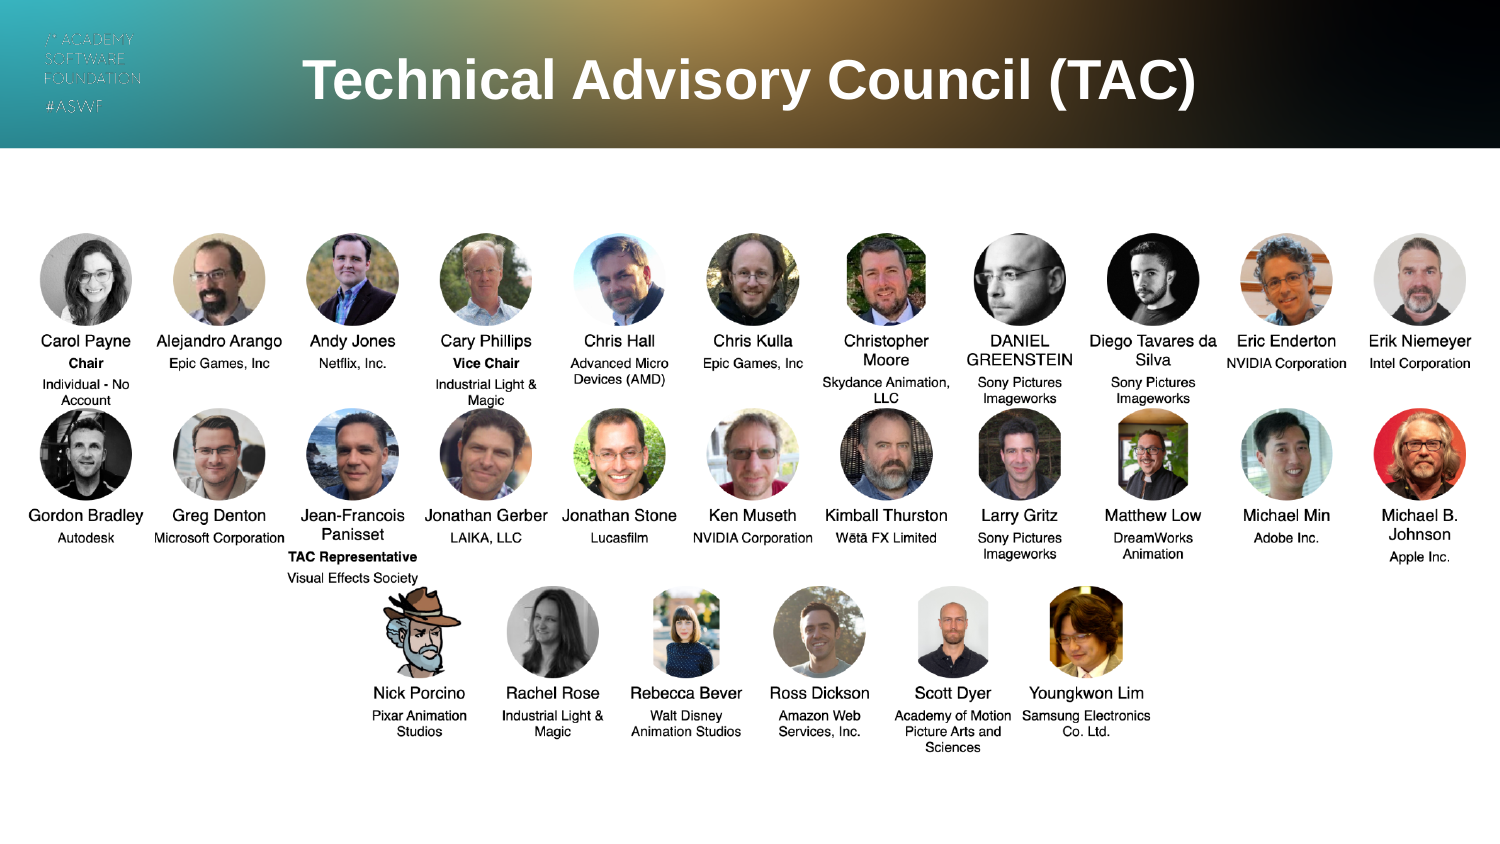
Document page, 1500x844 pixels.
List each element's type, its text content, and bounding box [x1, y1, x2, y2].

title Technical Advisory Council (TAC) [183, 44, 1317, 121]
picture [0, 0, 1500, 844]
